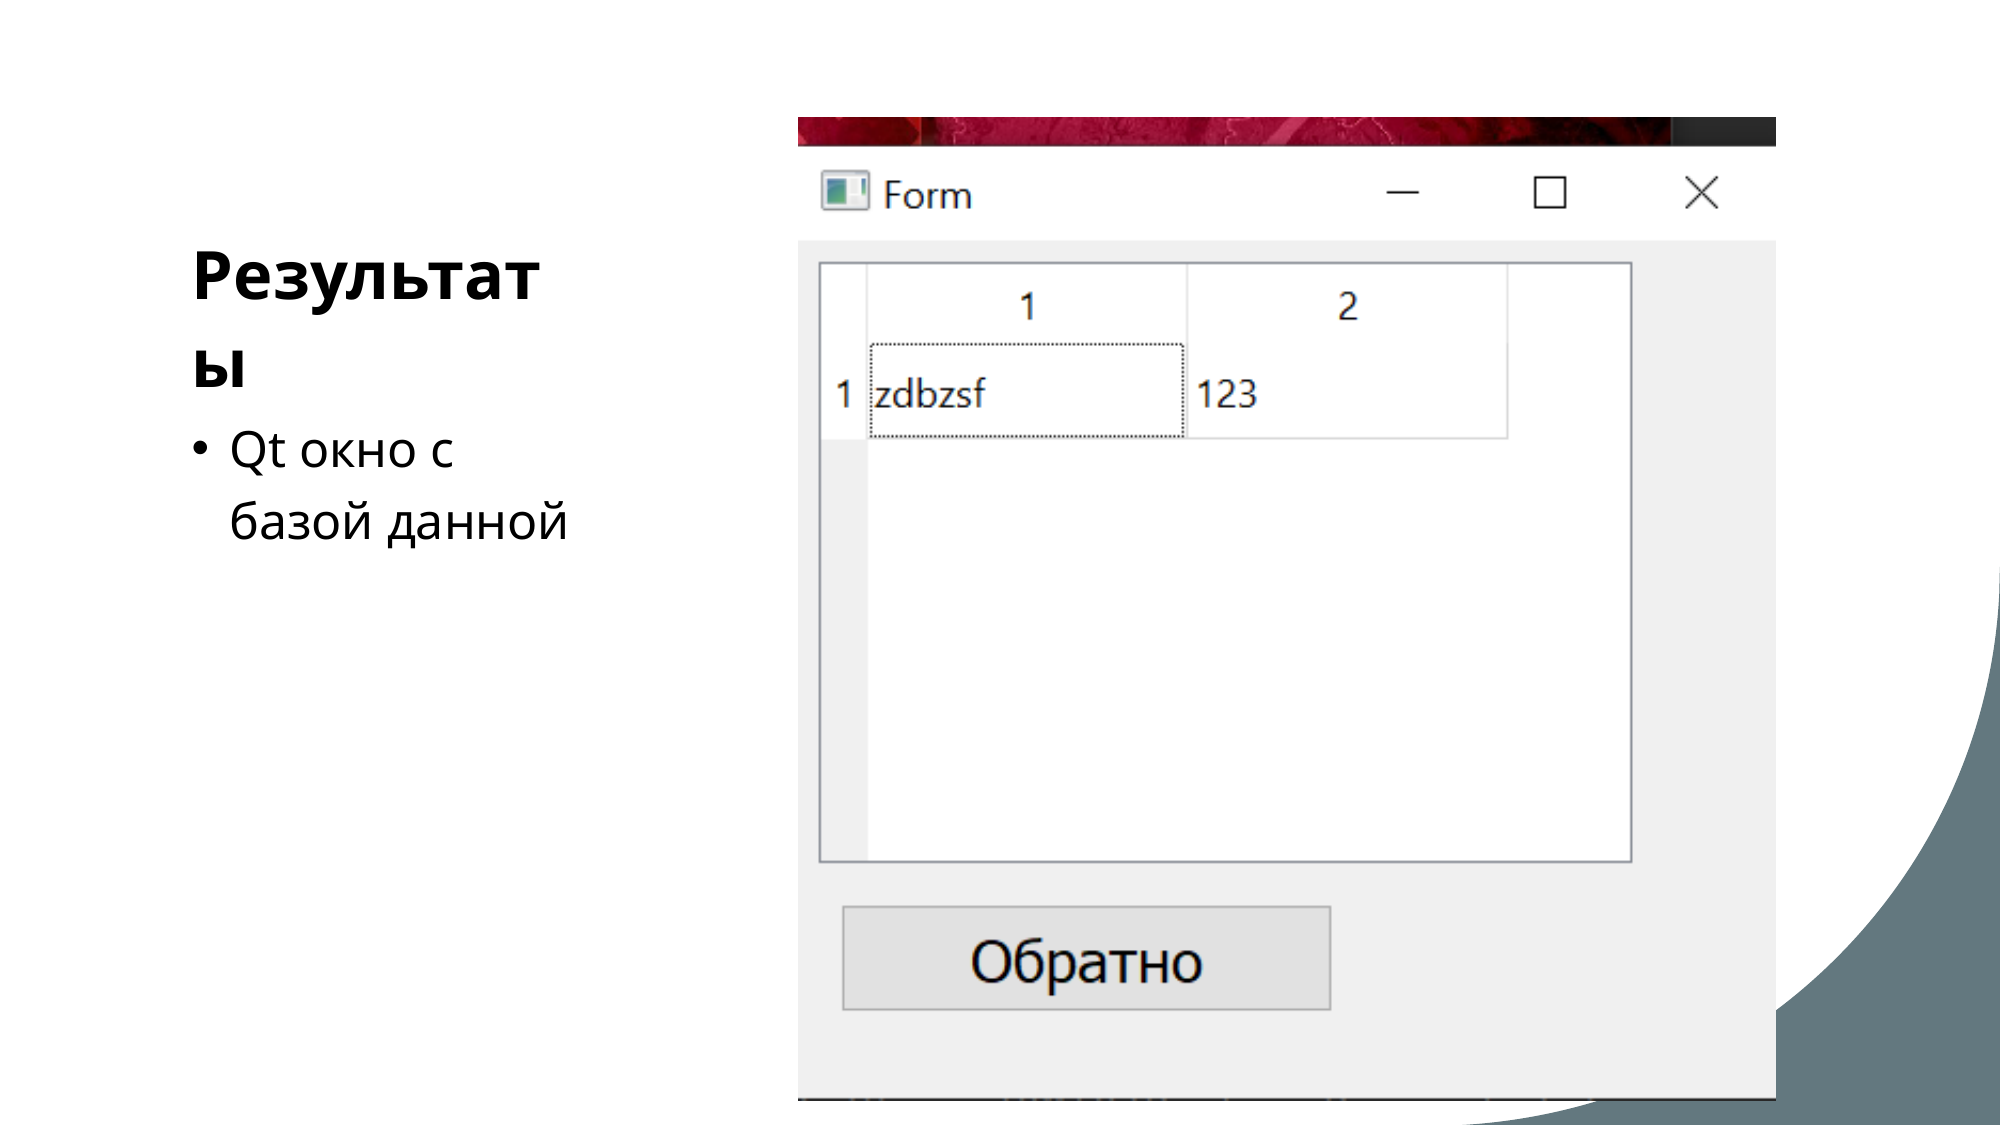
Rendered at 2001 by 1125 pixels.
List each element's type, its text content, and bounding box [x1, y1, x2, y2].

picture [798, 117, 1776, 1101]
title Результаты [176, 118, 595, 398]
list Qt окно с базой данной [176, 398, 595, 914]
